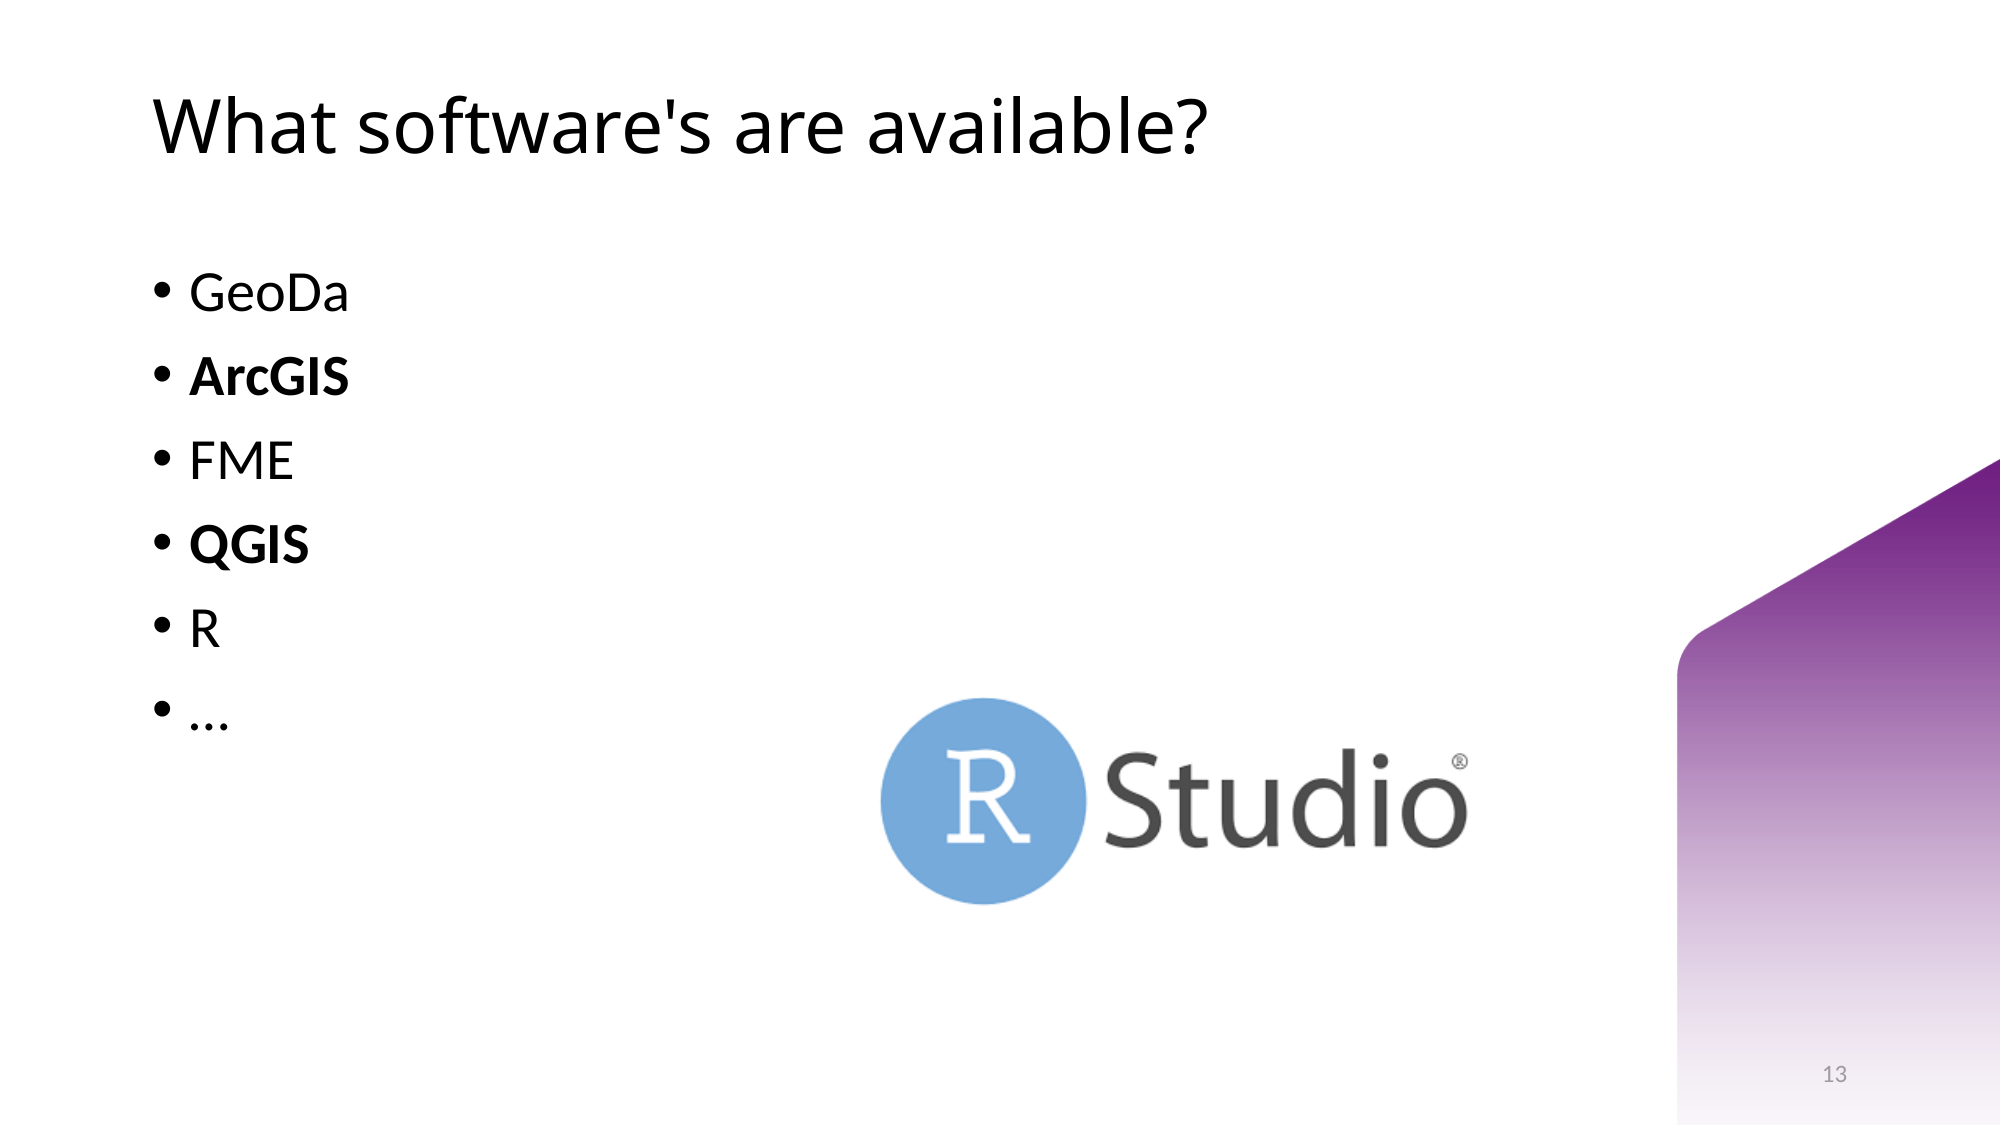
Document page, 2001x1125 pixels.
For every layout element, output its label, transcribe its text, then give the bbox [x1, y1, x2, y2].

slide_number 13 [1412, 1042, 1863, 1103]
title What software's are available? [137, 84, 1775, 175]
picture [1166, 200, 2000, 1125]
picture [878, 697, 1471, 906]
list GeoDa ArcGIS FME QGIS R … [137, 254, 1589, 921]
